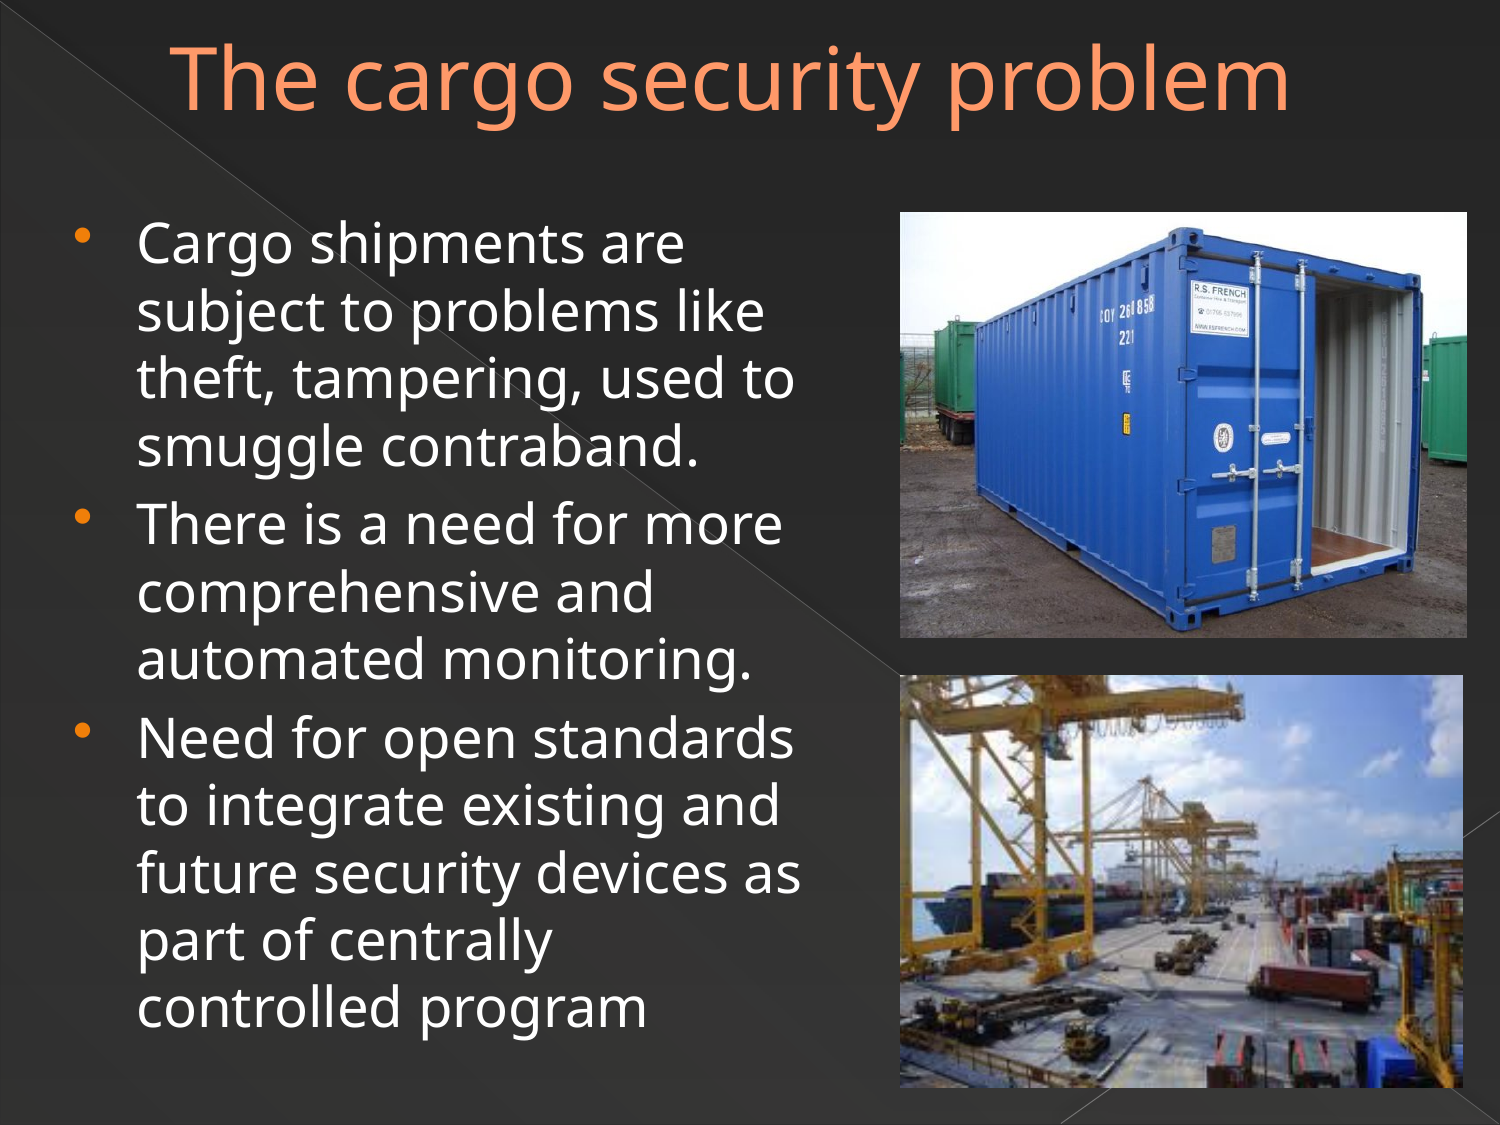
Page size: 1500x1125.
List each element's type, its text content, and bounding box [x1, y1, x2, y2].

picture [899, 674, 1463, 1088]
title The cargo security problem [75, 0, 1425, 150]
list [899, 212, 1467, 638]
text_box Cargo shipments are subject to problems like theft, tampering, used to smuggle contraband. There is a need for more comprehensive and automated monitoring. Need for open standards to integrate existing and future security devices as part of centrally controlled program [50, 200, 850, 1063]
